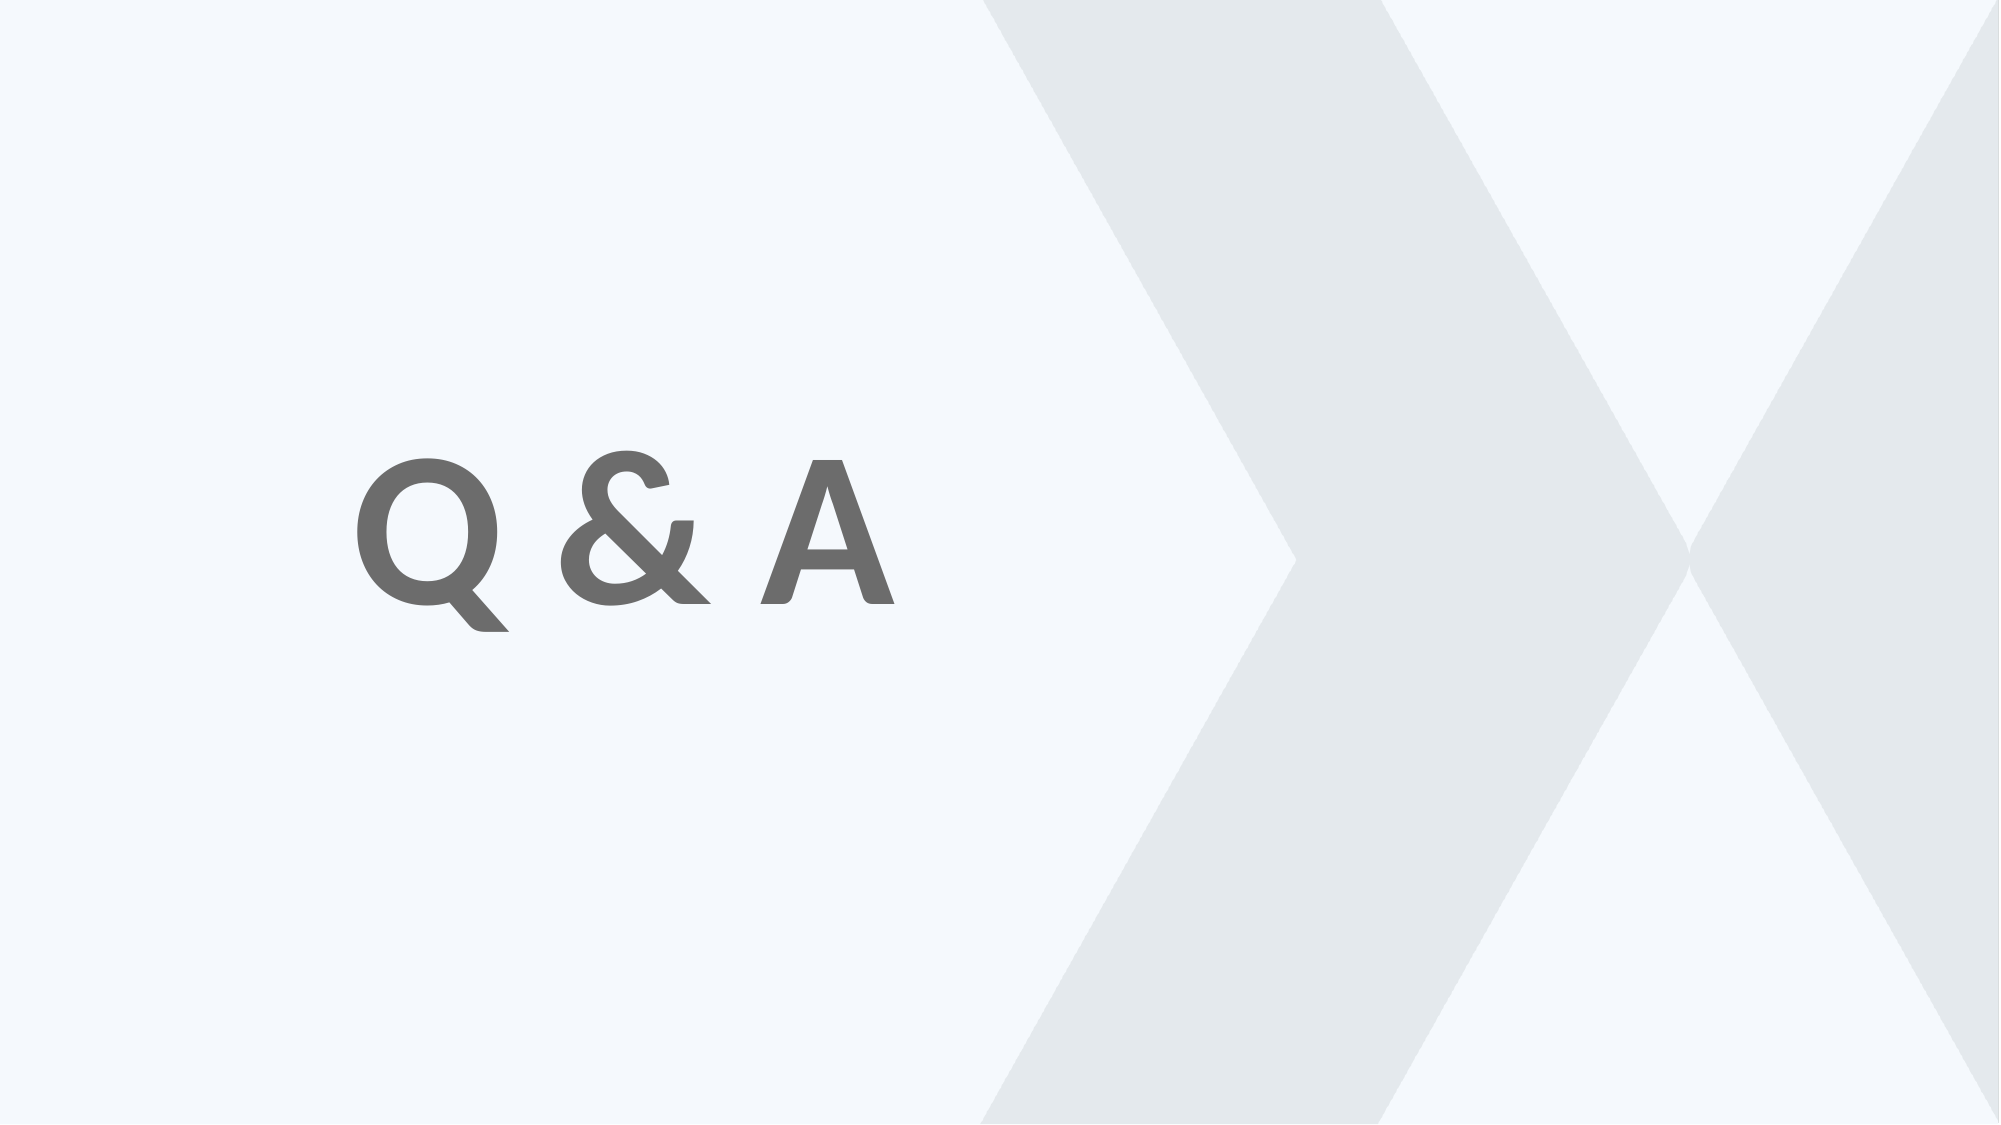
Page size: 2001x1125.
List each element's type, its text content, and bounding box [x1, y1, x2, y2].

picture [0, 0, 1999, 1125]
subtitle Q & A [39, 404, 1209, 715]
